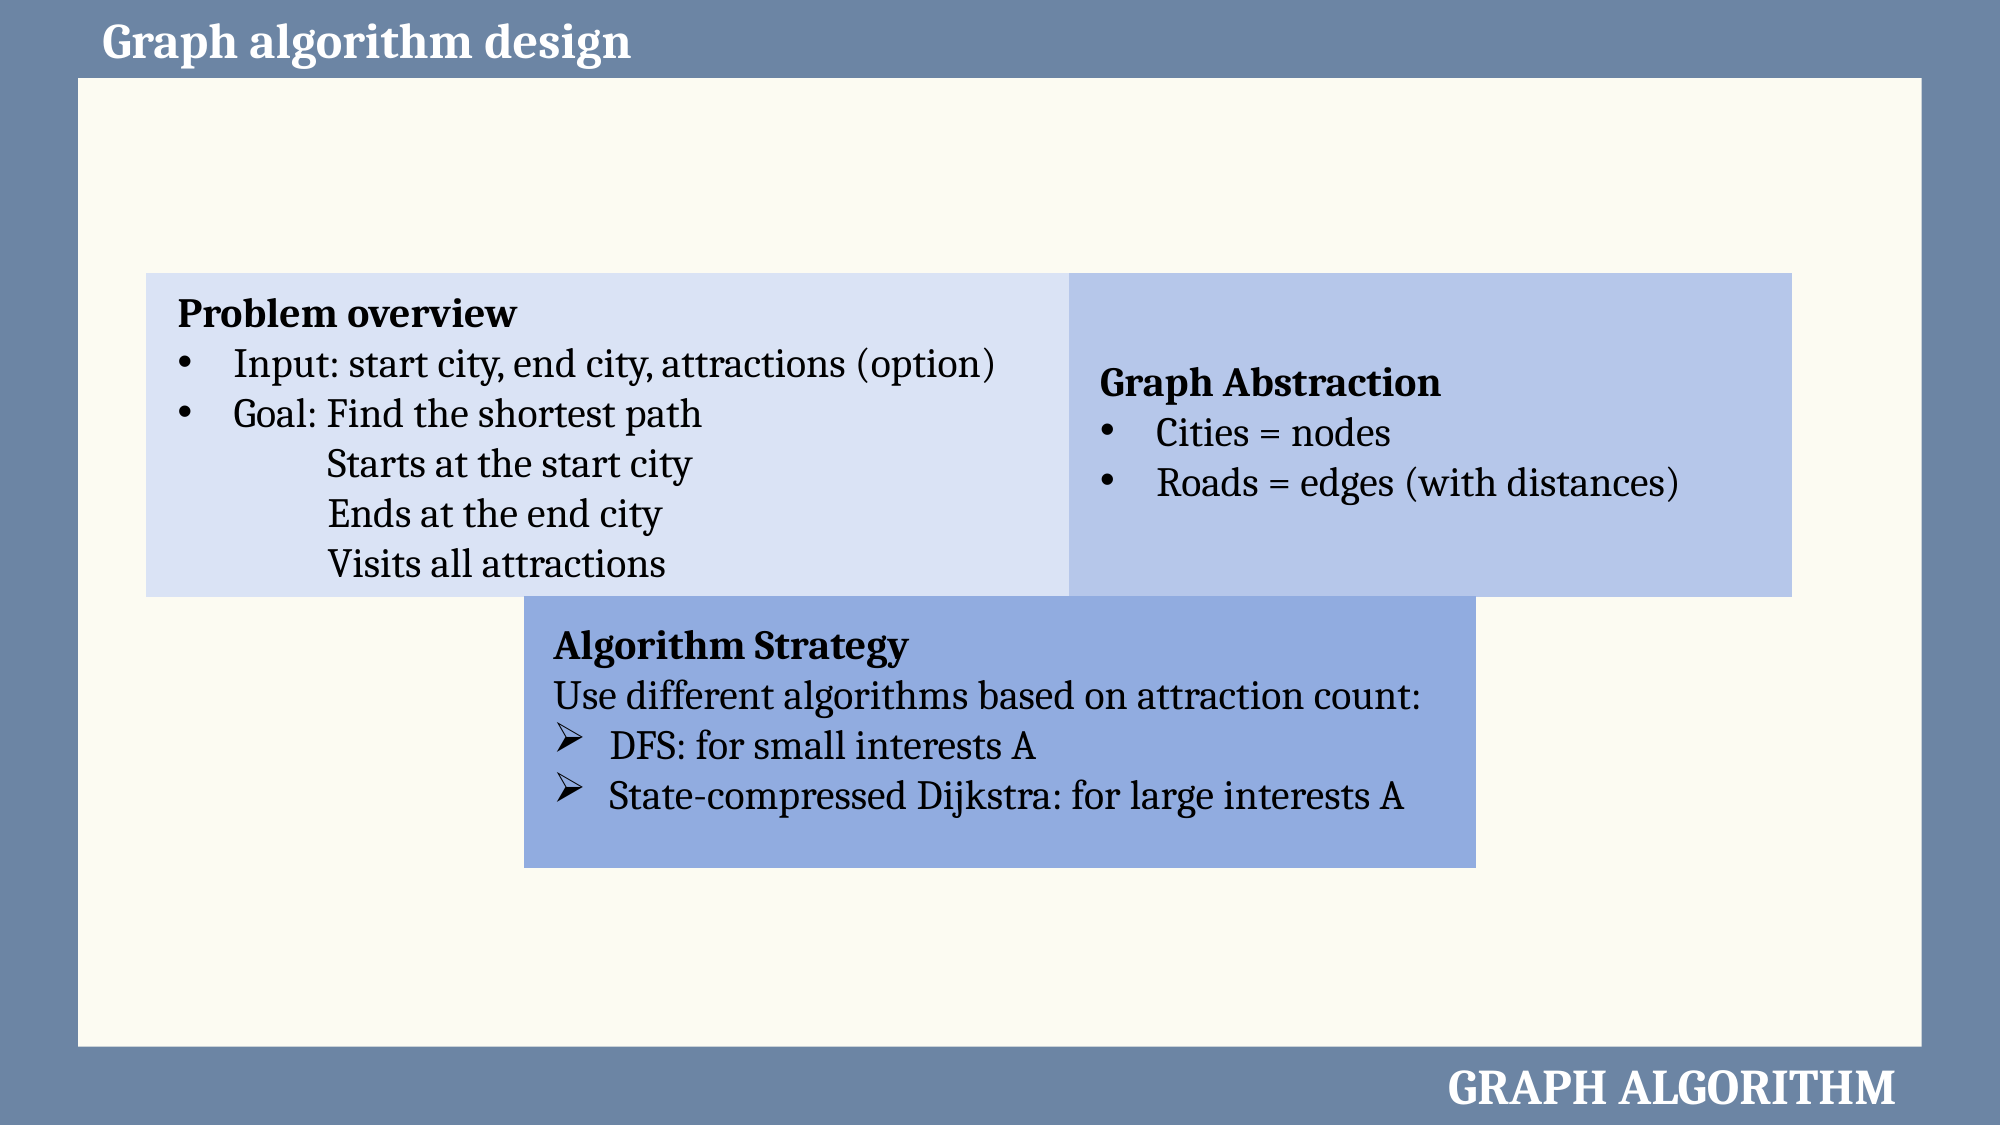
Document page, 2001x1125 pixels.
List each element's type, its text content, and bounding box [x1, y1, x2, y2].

text_box [523, 595, 1477, 869]
text_box Algorithm Strategy Use different algorithms based on attraction count: DFS: for small interests A State-compressed Dijkstra: for large interests A [538, 610, 1492, 826]
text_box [145, 272, 1070, 598]
text_box Graph Abstraction Cities = nodes Roads = edges (with distances) [1085, 346, 1792, 512]
text_box [1070, 272, 1793, 598]
text_box GRAPH ALGORITHM [1433, 1046, 1912, 1122]
text_box Graph algorithm design [87, 1, 648, 77]
text_box [77, 77, 1923, 1048]
